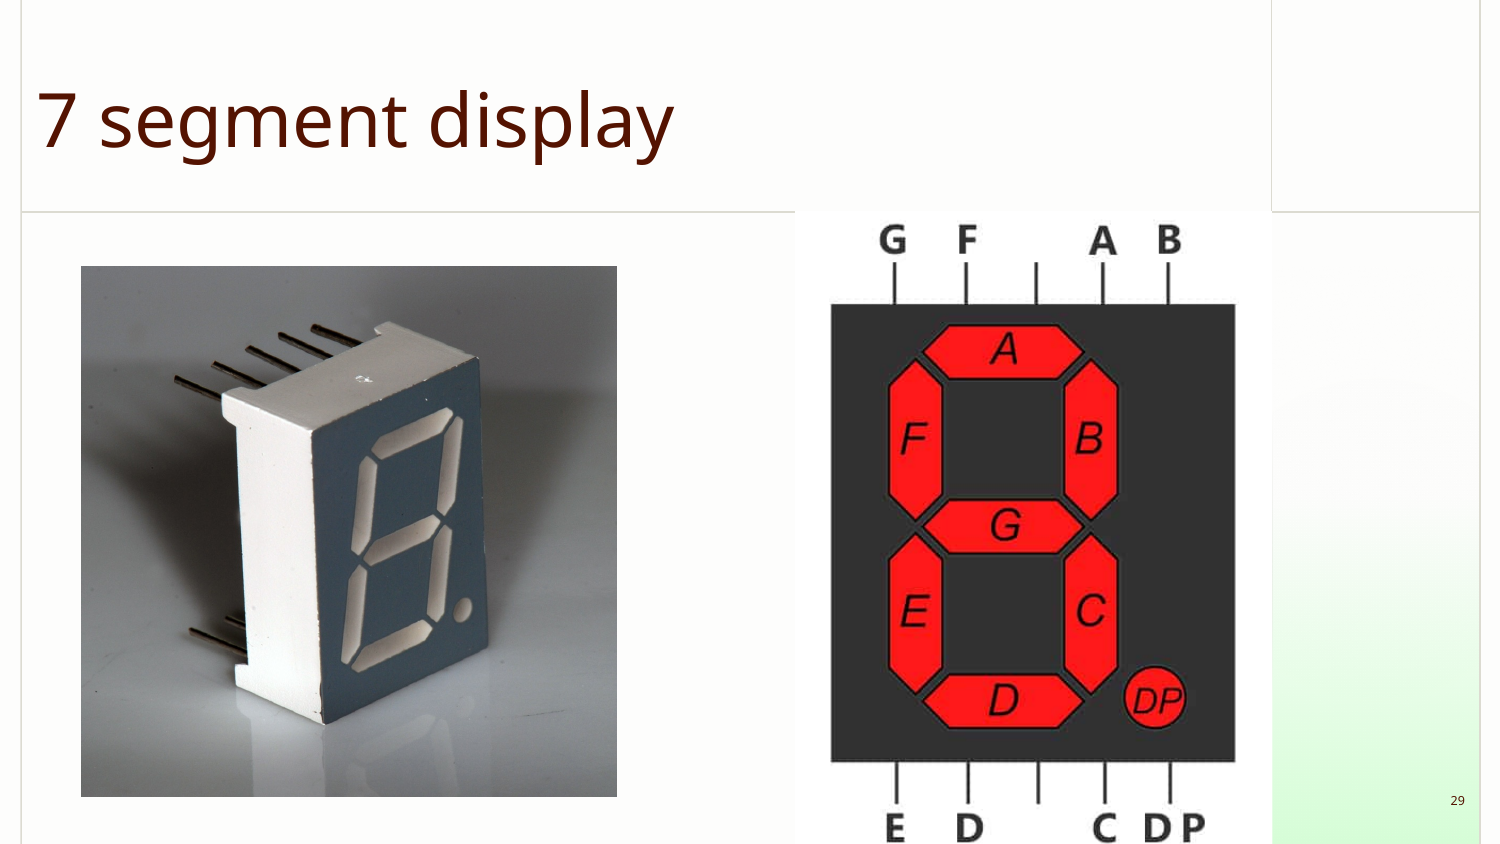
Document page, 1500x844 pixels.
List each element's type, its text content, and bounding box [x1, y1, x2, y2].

picture [794, 211, 1479, 844]
picture [80, 266, 617, 797]
slide_number ‹#› [1390, 778, 1481, 843]
title 7 segment display [21, 24, 974, 164]
